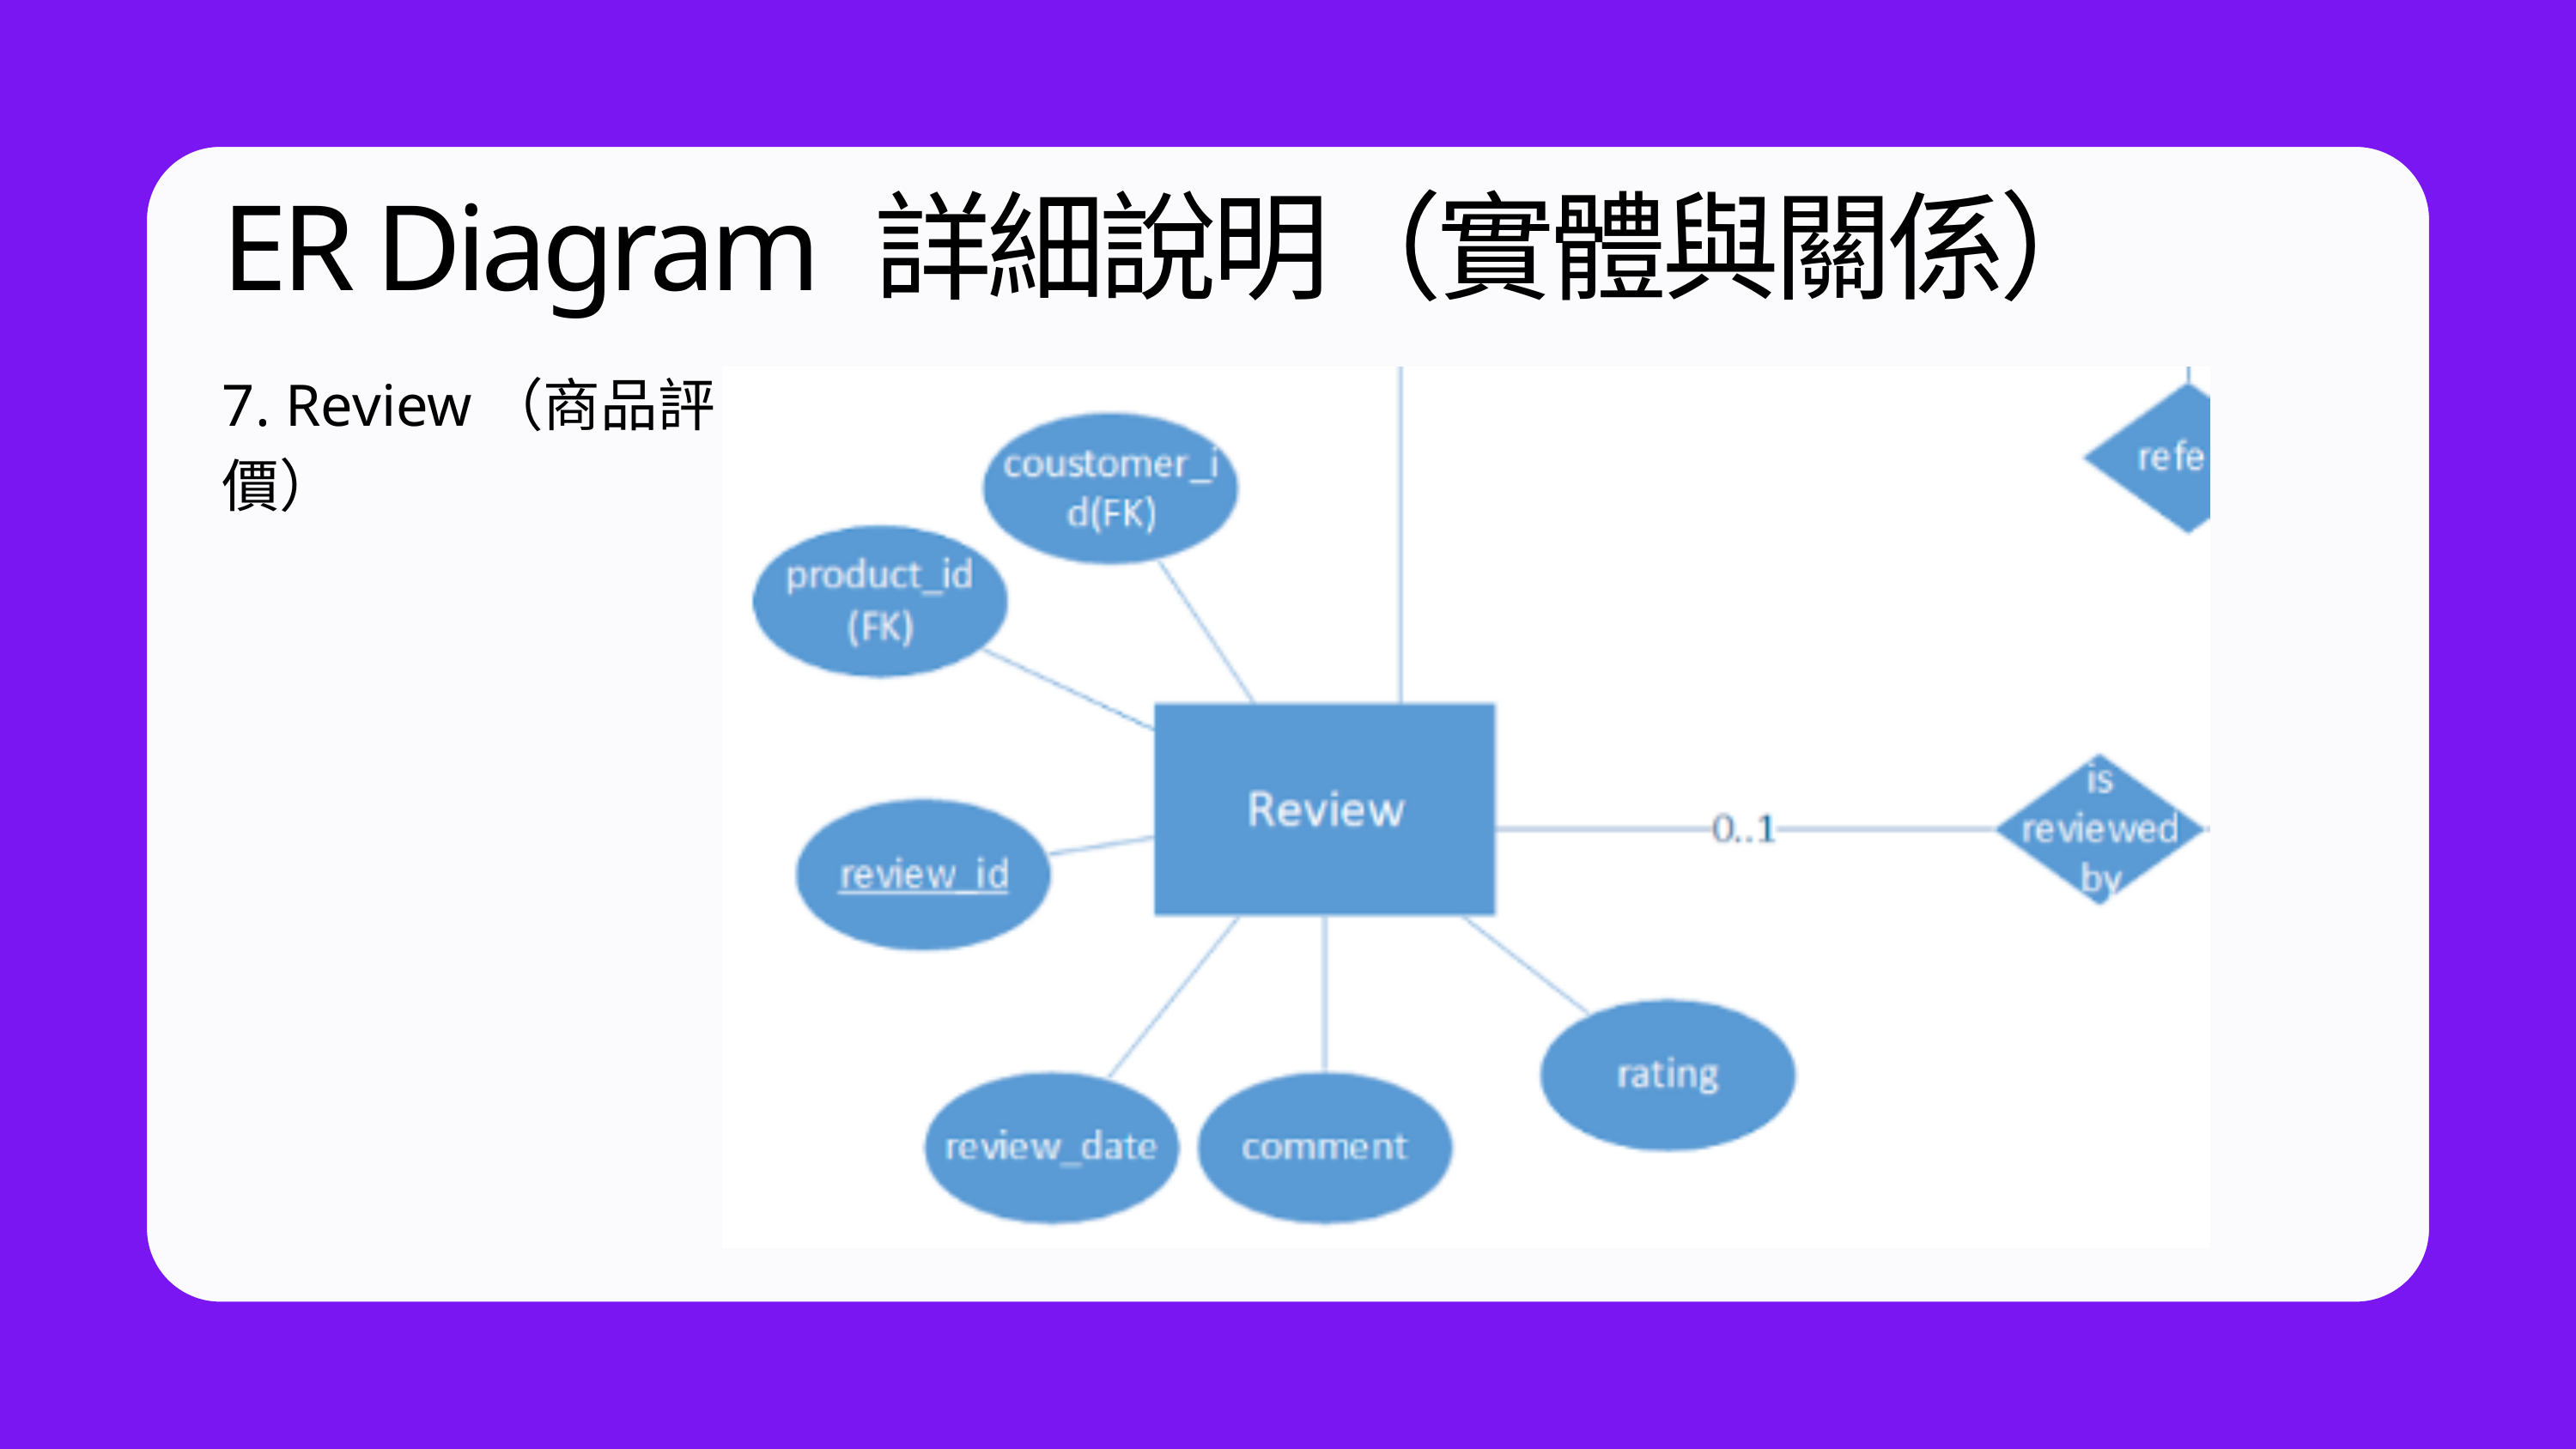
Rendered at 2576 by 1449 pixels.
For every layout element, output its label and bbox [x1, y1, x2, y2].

text_box [144, 144, 2432, 1304]
